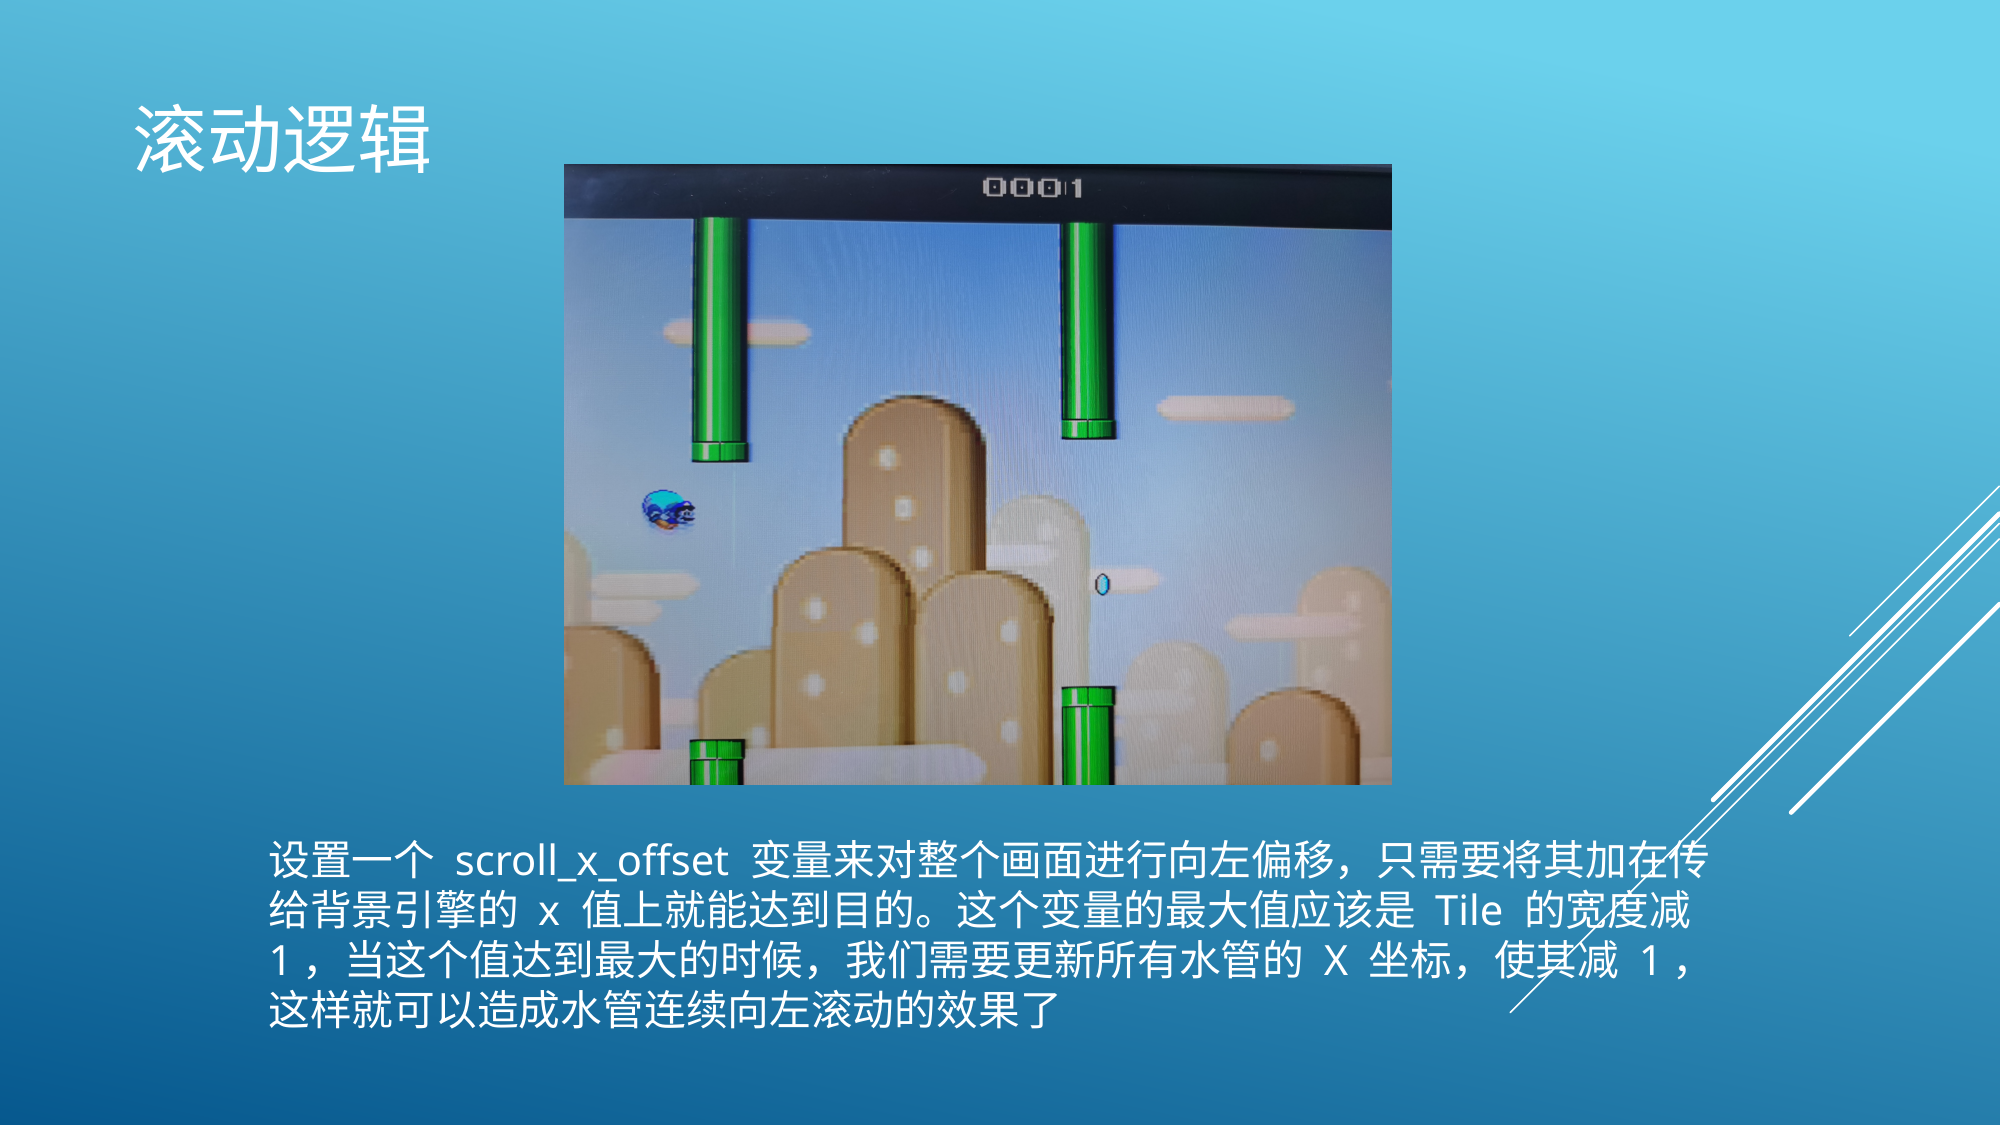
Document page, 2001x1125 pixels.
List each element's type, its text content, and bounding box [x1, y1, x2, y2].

text_box 设置一个 scroll_x_offset 变量来对整个画面进行向左偏移，只需要将其加在传给背景引擎的 x 值上就能达到目的。这个变量的最大值应该是 Tile 的宽度减 1，当这个值达到最大的时候，我们需要更新所有水管的 X 坐标，使其减 1，这样就可以造成水管连续向左滚动的效果了 [253, 826, 1747, 1042]
picture [564, 164, 1392, 785]
title 滚动逻辑 [117, 81, 1140, 194]
